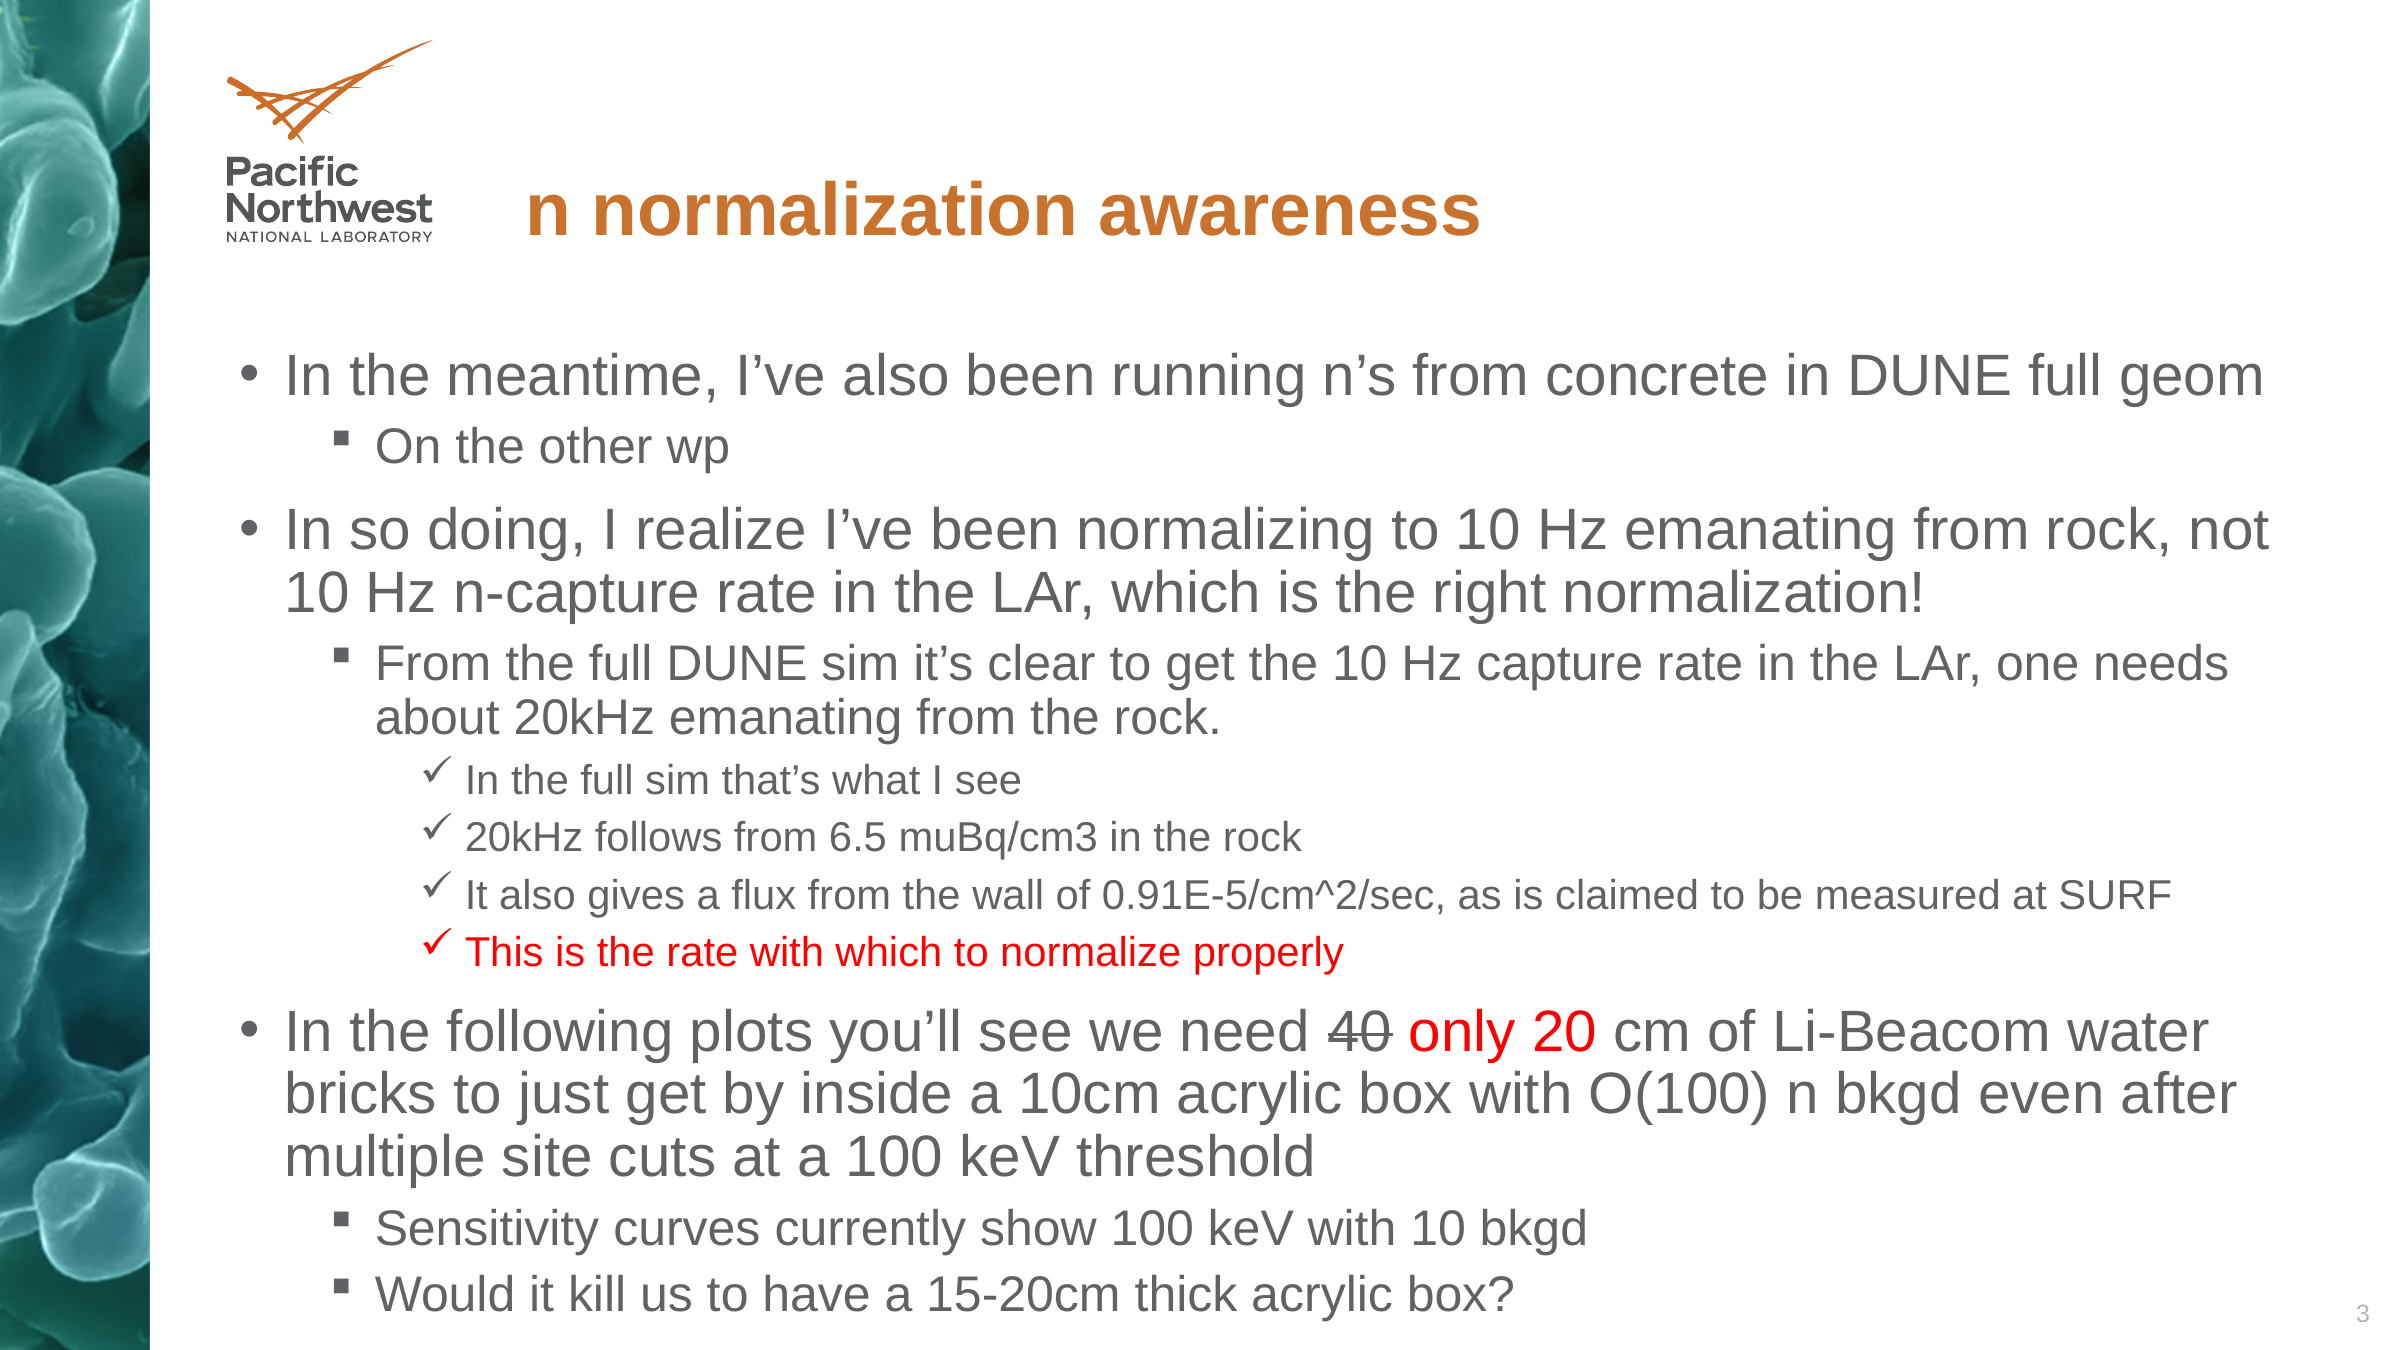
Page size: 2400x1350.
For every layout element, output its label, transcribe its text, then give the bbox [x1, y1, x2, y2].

picture [0, 0, 149, 1350]
title n normalization awareness [525, 44, 2325, 260]
list In the meantime, I’ve also been running n’s from concrete in DUNE full geom On the other wp In so doing, I realize I’ve been normalizing to 10 Hz emanating from rock, not 10 Hz n-capture rate in the LAr, which is the right normalization! From the full DUNE sim it’s clear to get the 10 Hz capture rate in the LAr, one needs about 20kHz emanating from the rock. In the full sim that’s what I see 20kHz follows from 6.5 muBq/cm3 in the rock It also gives a flux from the wall of 0.91E-5/cm^2/sec, as is claimed to be measured at SURF This is the rate with which to normalize properly In the following plots you’ll see we need 40 only 20 cm of Li-Beacom water bricks to just get by inside a 10cm acrylic box with O(100) n bkgd even after multiple site cuts at a 100 keV threshold Sensitivity curves currently show 100 keV with 10 bkgd Would it kill us to have a 15-20cm thick acrylic box? [225, 337, 2325, 1327]
picture [225, 38, 435, 244]
slide_number 3 [2295, 1275, 2370, 1350]
